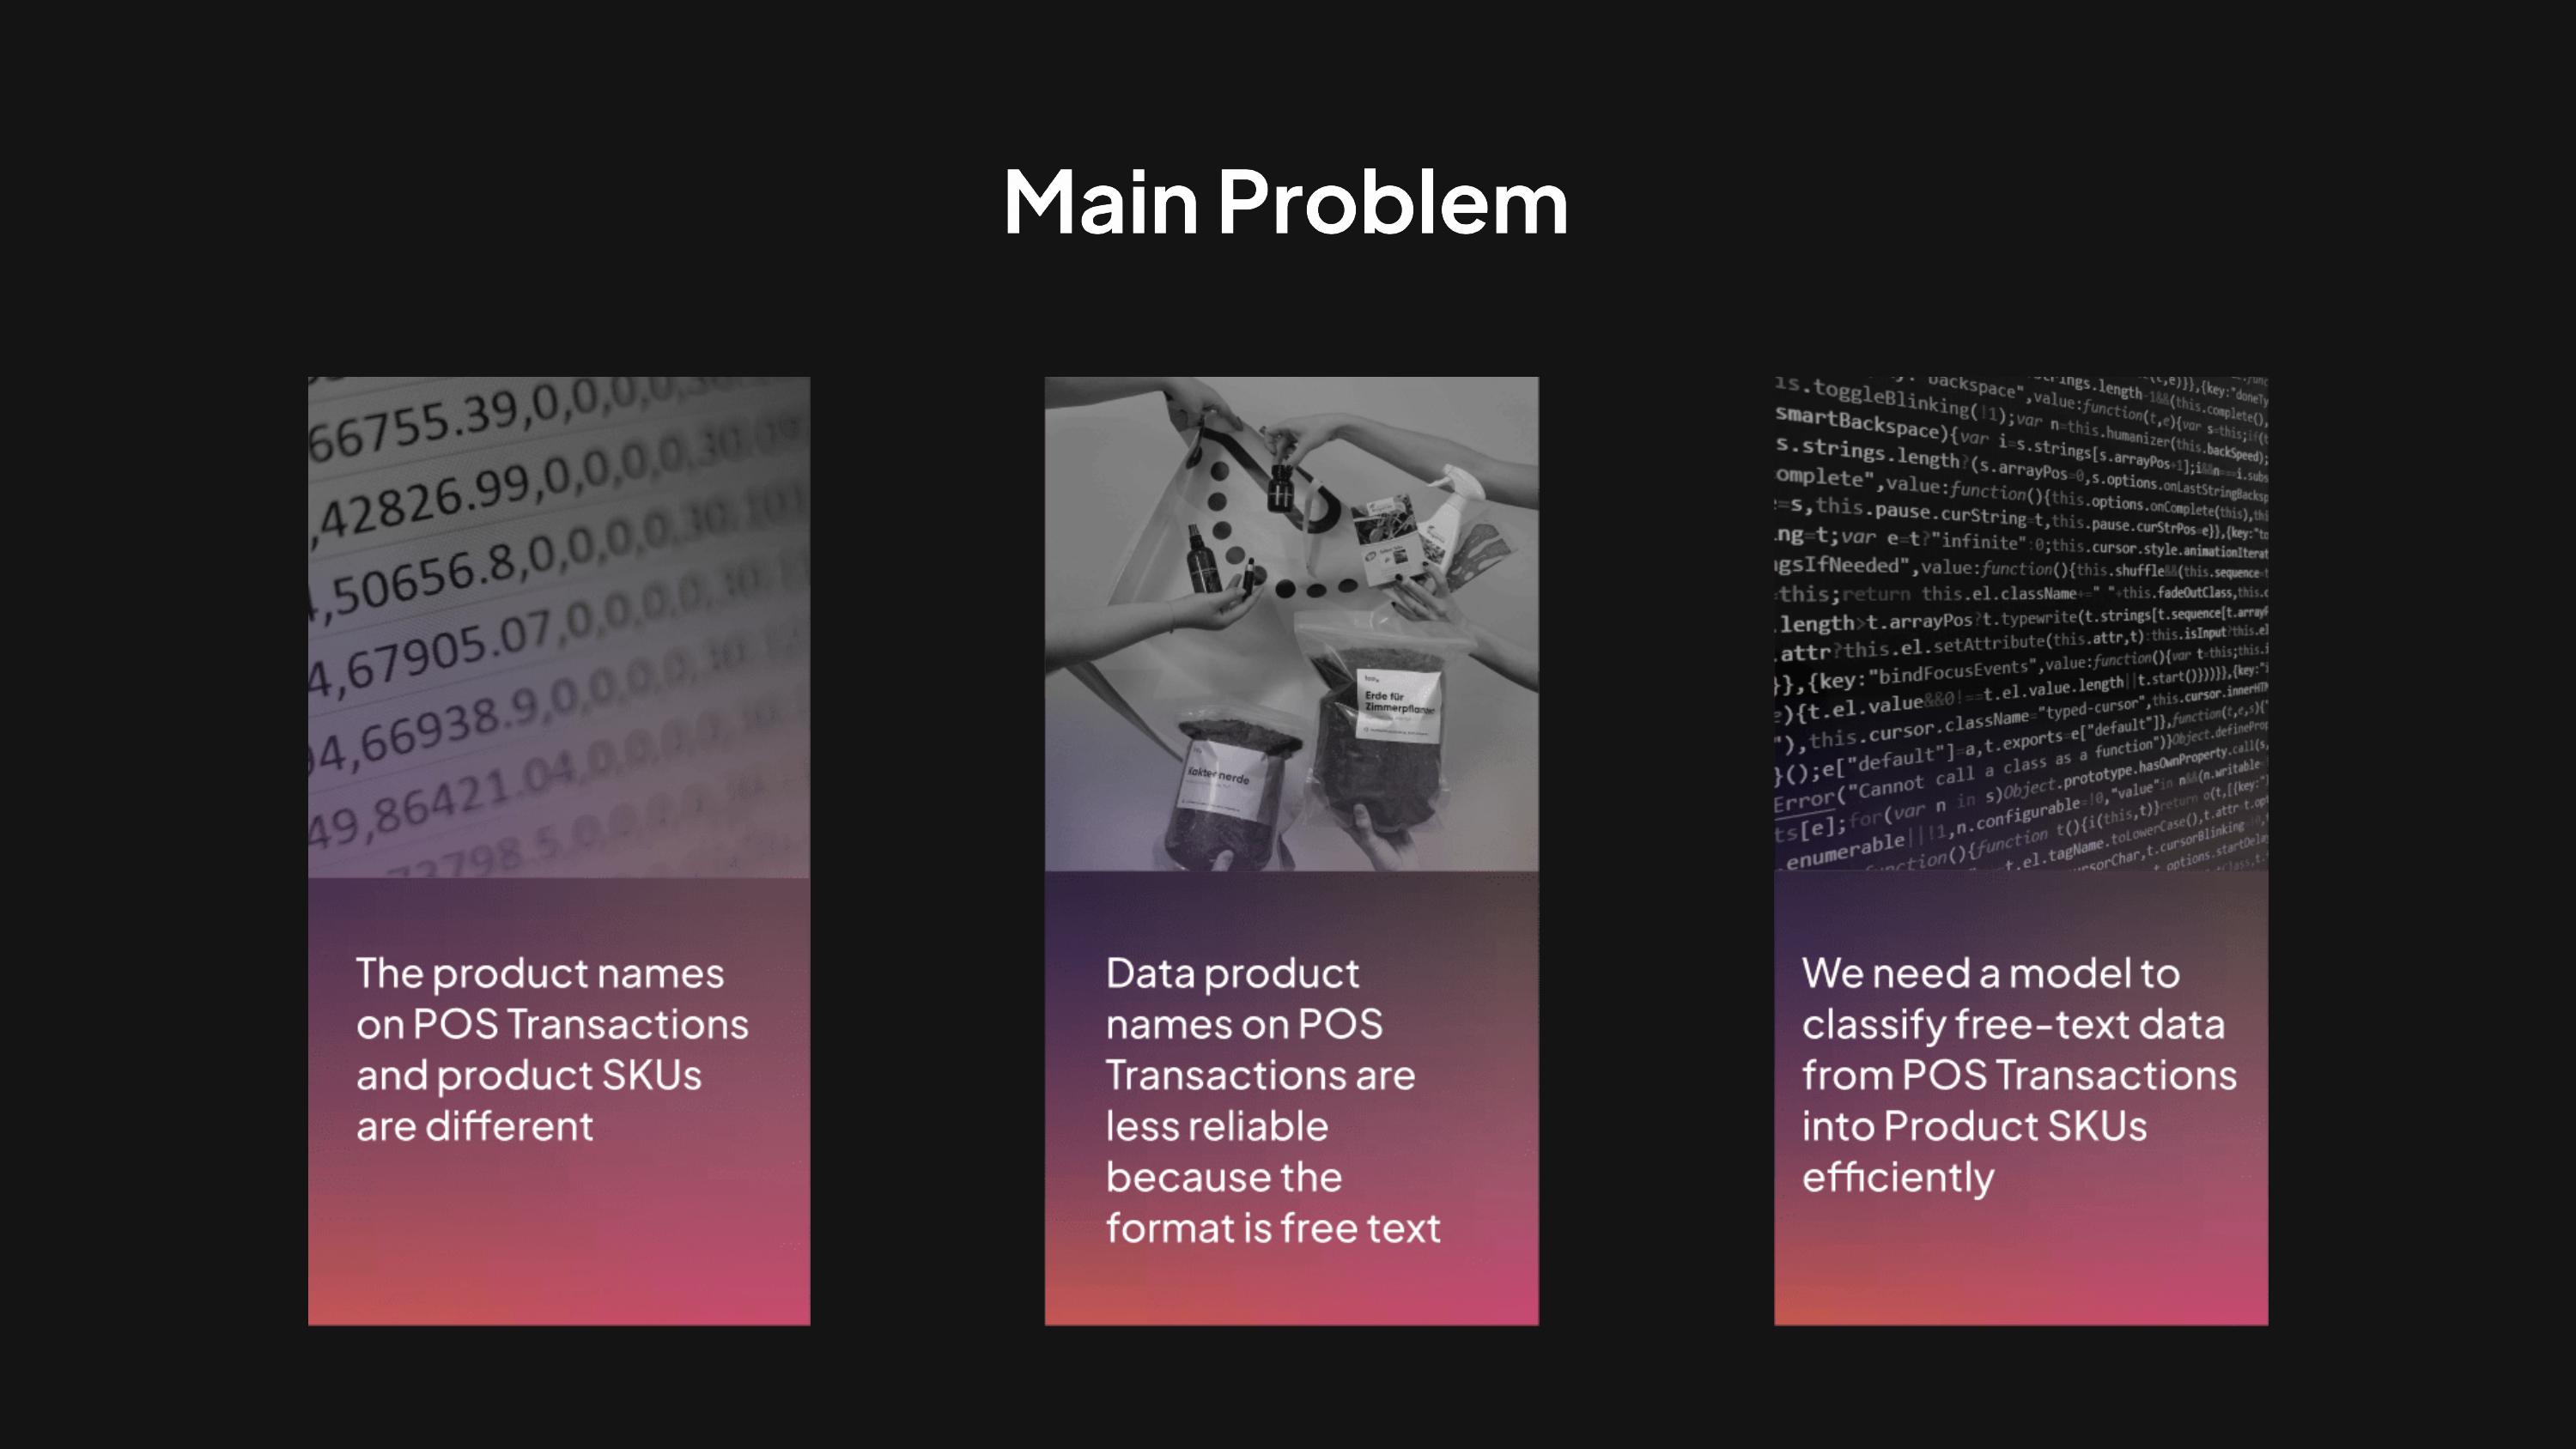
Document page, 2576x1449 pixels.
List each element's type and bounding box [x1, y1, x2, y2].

picture [308, 377, 811, 1326]
picture [1044, 377, 1540, 1326]
picture [1000, 142, 1571, 252]
picture [1774, 377, 2269, 1326]
